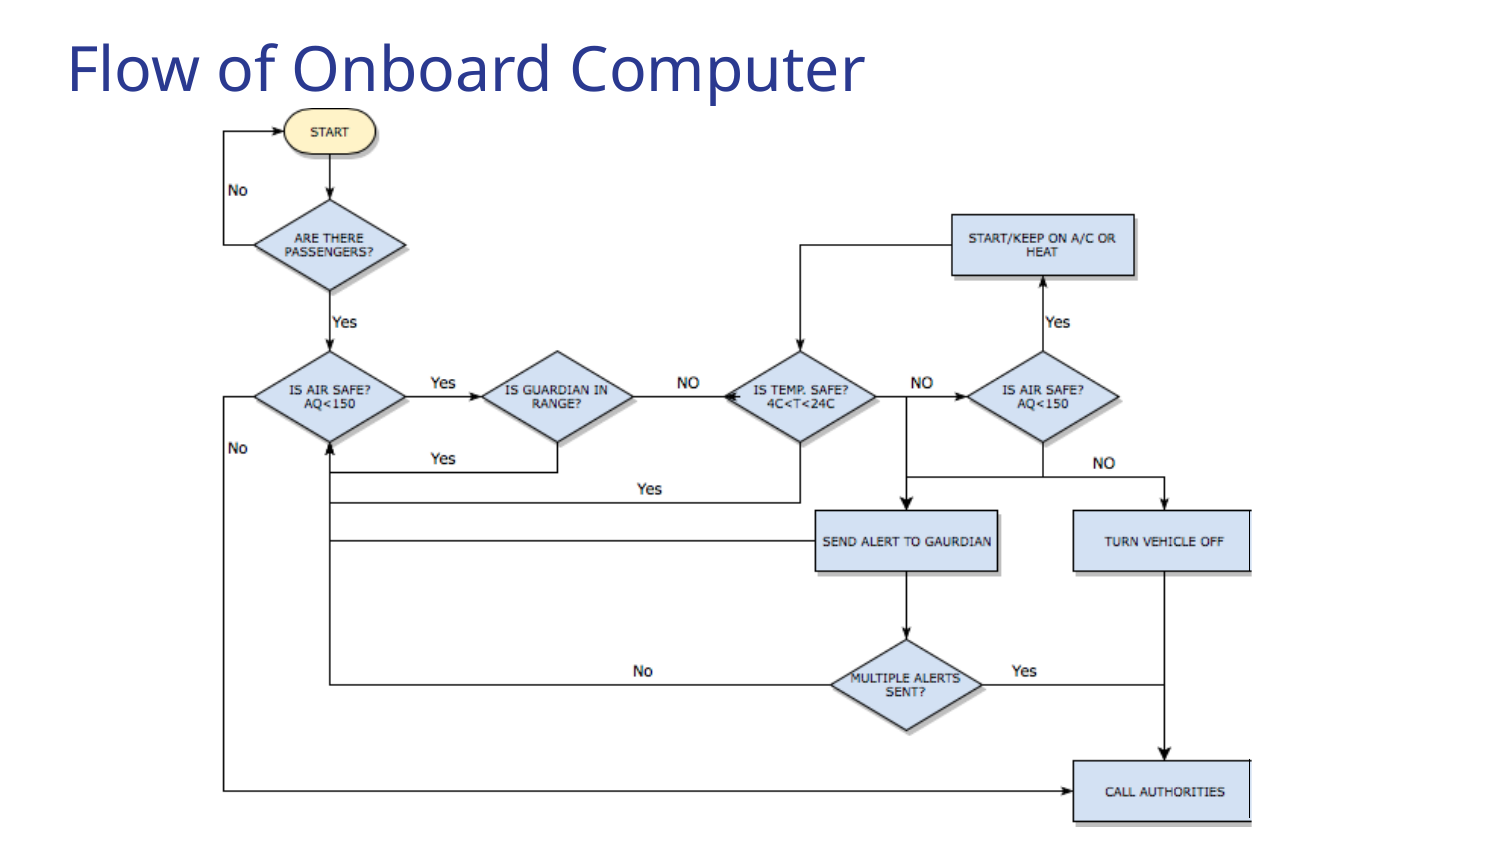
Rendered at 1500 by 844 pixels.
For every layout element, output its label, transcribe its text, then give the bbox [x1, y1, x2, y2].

picture [214, 107, 1252, 827]
title Flow of Onboard Computer [51, 14, 1449, 109]
